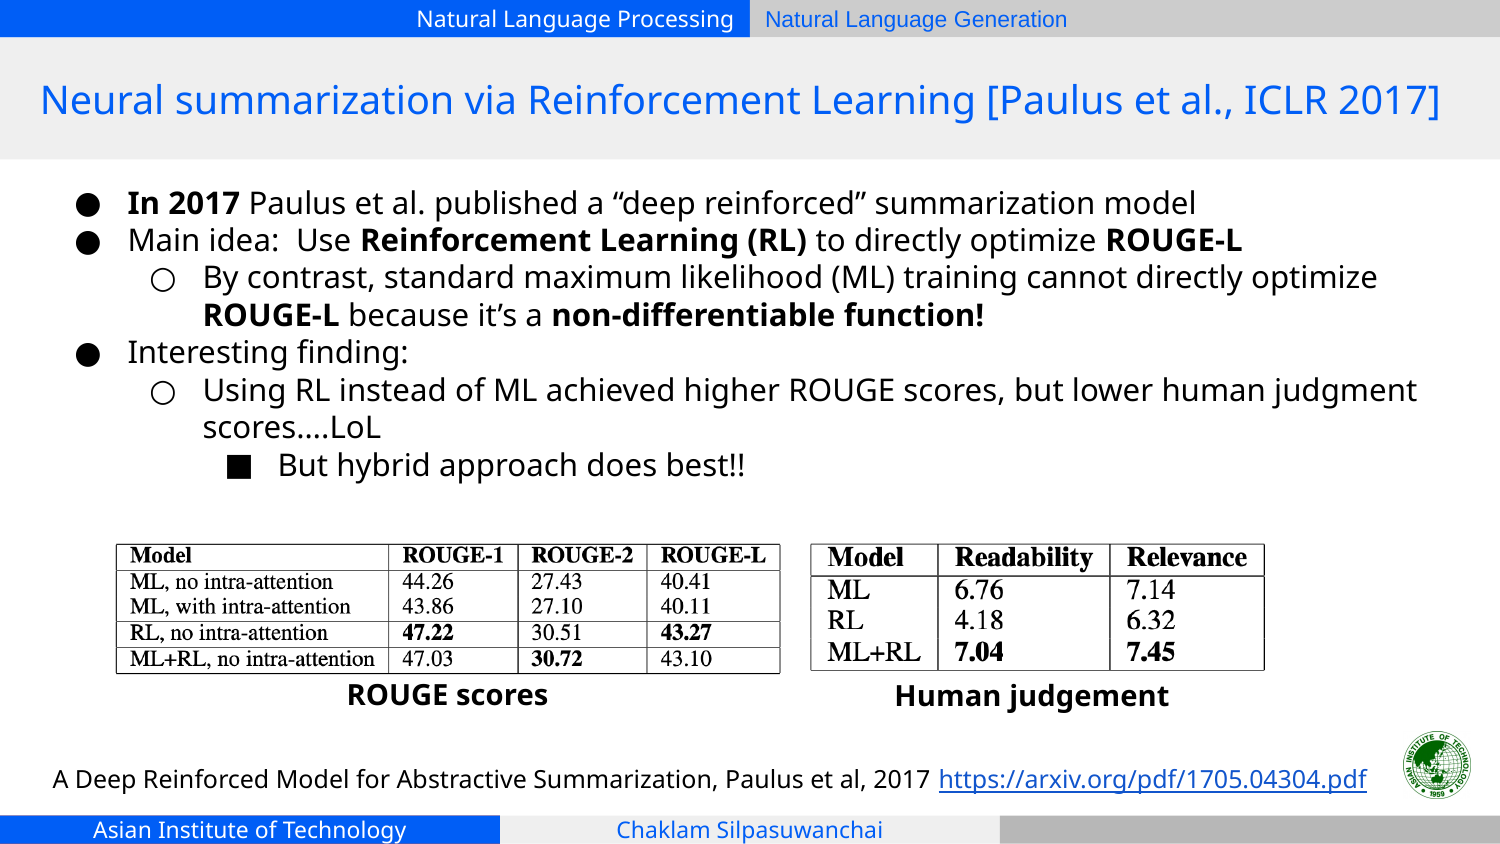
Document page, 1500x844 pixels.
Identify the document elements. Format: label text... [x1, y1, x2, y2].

list In 2017 Paulus et al. published a “deep reinforced” summarization model Main idea: Use Reinforcement Learning (RL) to directly optimize ROUGE-L By contrast, standard maximum likelihood (ML) training cannot directly optimize ROUGE-L because it’s a non-differentiable function! Interesting finding: Using RL instead of ML achieved higher ROUGE scores, but lower human judgment scores….LoL But hybrid approach does best!! [37, 167, 1475, 740]
picture [1403, 740, 1471, 799]
title Neural summarization via Reinforcement Learning [Paulus et al., ICLR 2017] [24, 37, 1475, 160]
text_box Human judgement [879, 685, 1189, 728]
text_box ROUGE scores [331, 691, 567, 727]
text_box A Deep Reinforced Model for Abstractive Summarization, Paulus et al, 2017 https://arxiv.org/pdf/1705.04304.pdf [37, 748, 1414, 813]
picture [804, 531, 1273, 678]
picture [111, 536, 787, 683]
